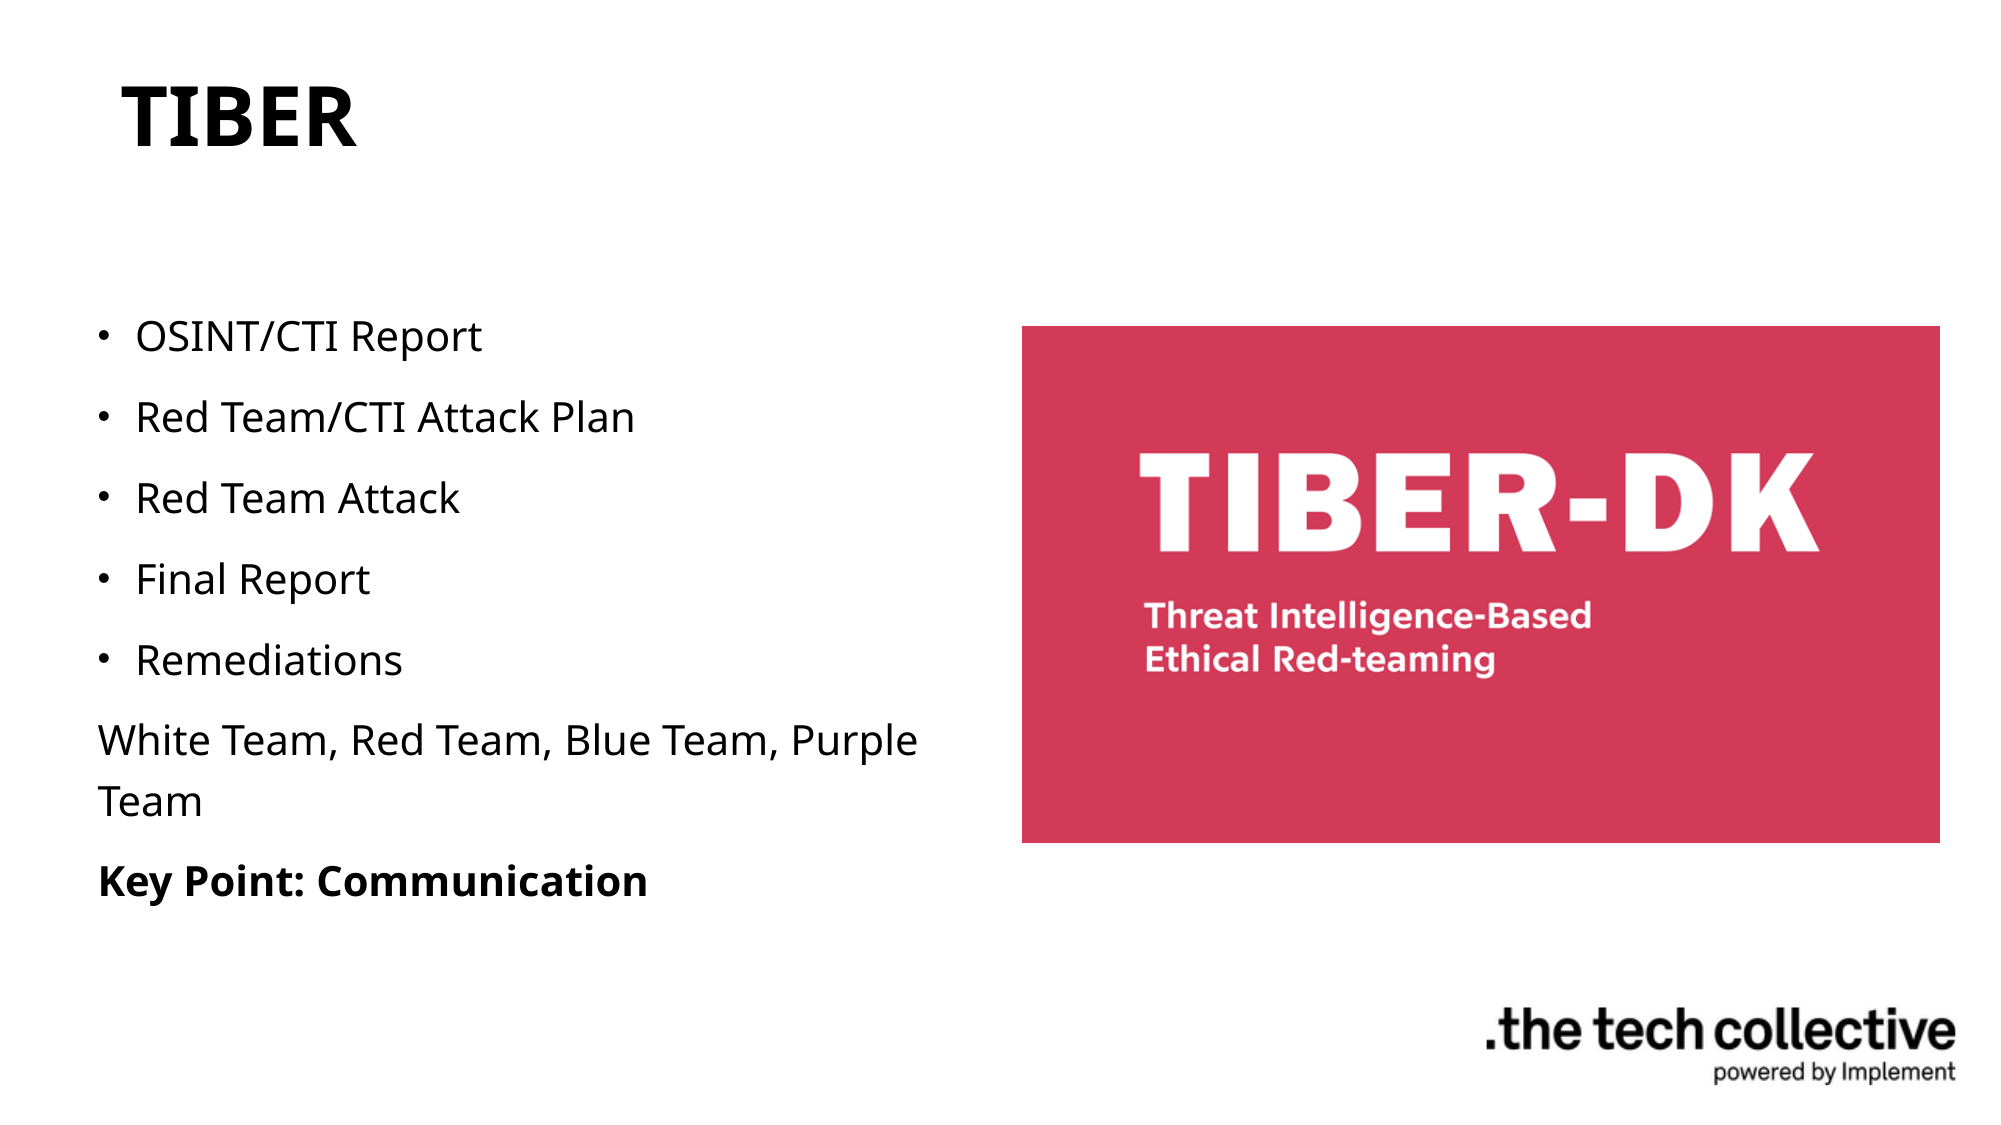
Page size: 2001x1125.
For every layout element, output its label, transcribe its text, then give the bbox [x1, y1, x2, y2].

title TIBER [105, 55, 1892, 236]
list OSINT/CTI Report Red Team/CTI Attack Plan Red Team Attack Final Report Remediations White Team, Red Team, Blue Team, Purple Team Key Point: Communication [82, 292, 1000, 1029]
picture [1022, 326, 1956, 1125]
